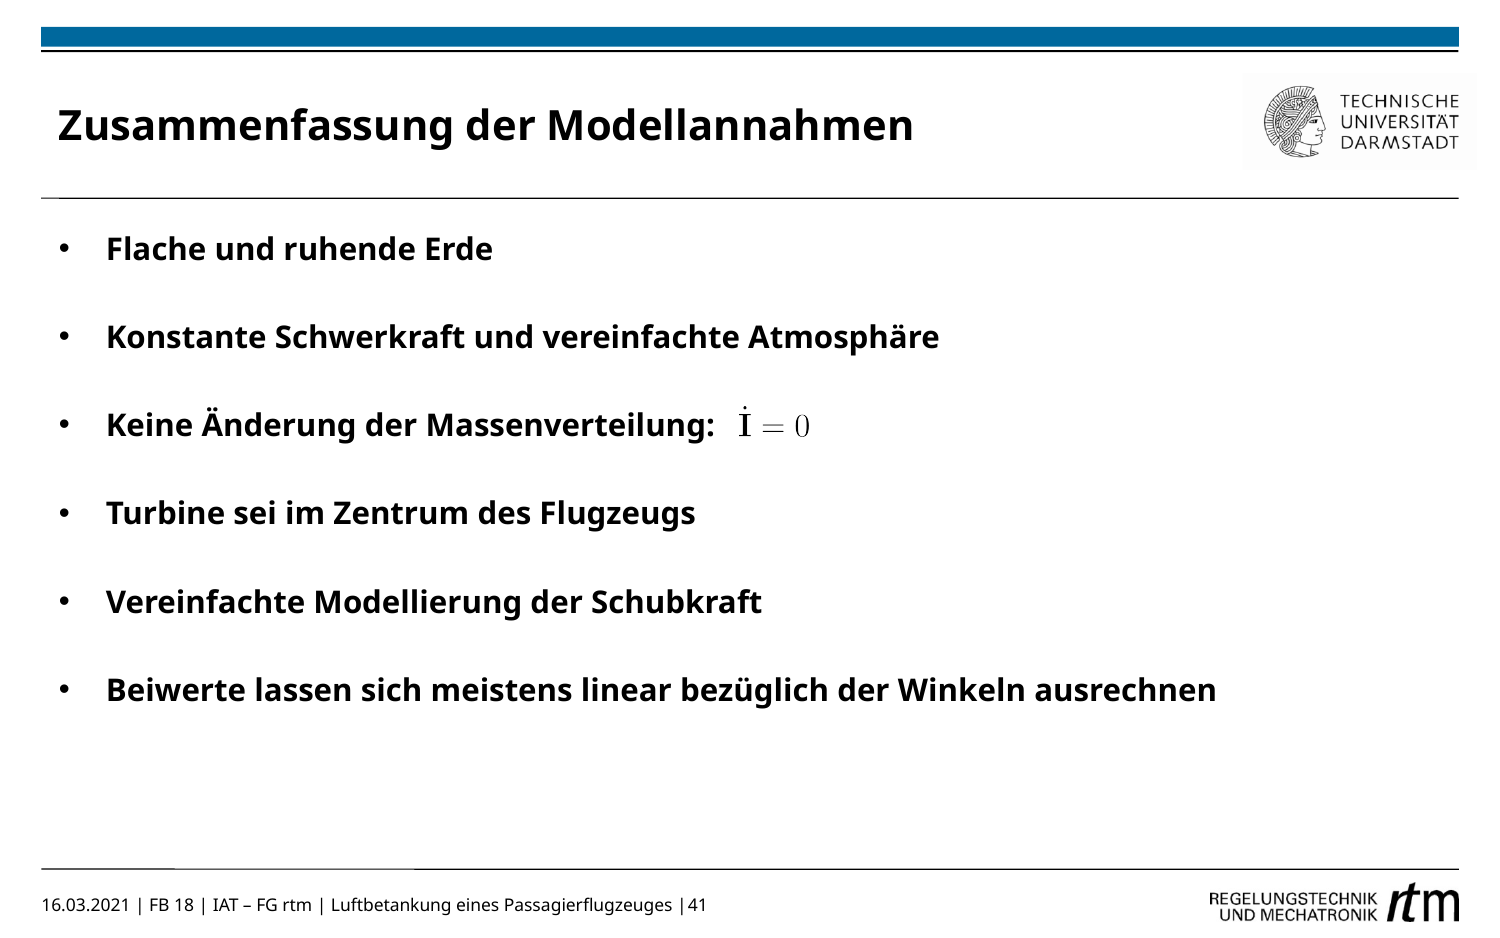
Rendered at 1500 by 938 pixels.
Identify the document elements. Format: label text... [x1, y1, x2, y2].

title Zusammenfassung der Modellannahmen [58, 66, 1149, 182]
picture [1242, 73, 1477, 170]
picture [739, 406, 809, 437]
list Flache und ruhende Erde Konstante Schwerkraft und vereinfachte Atmosphäre Keine Änderung der Massenverteilung: Turbine sei im Zentrum des Flugzeugs Vereinfachte Modellierung der Schubkraft Beiwerte lassen sich meistens linear bezüglich der Winkeln ausrechnen [58, 221, 1441, 847]
picture [1210, 882, 1459, 922]
